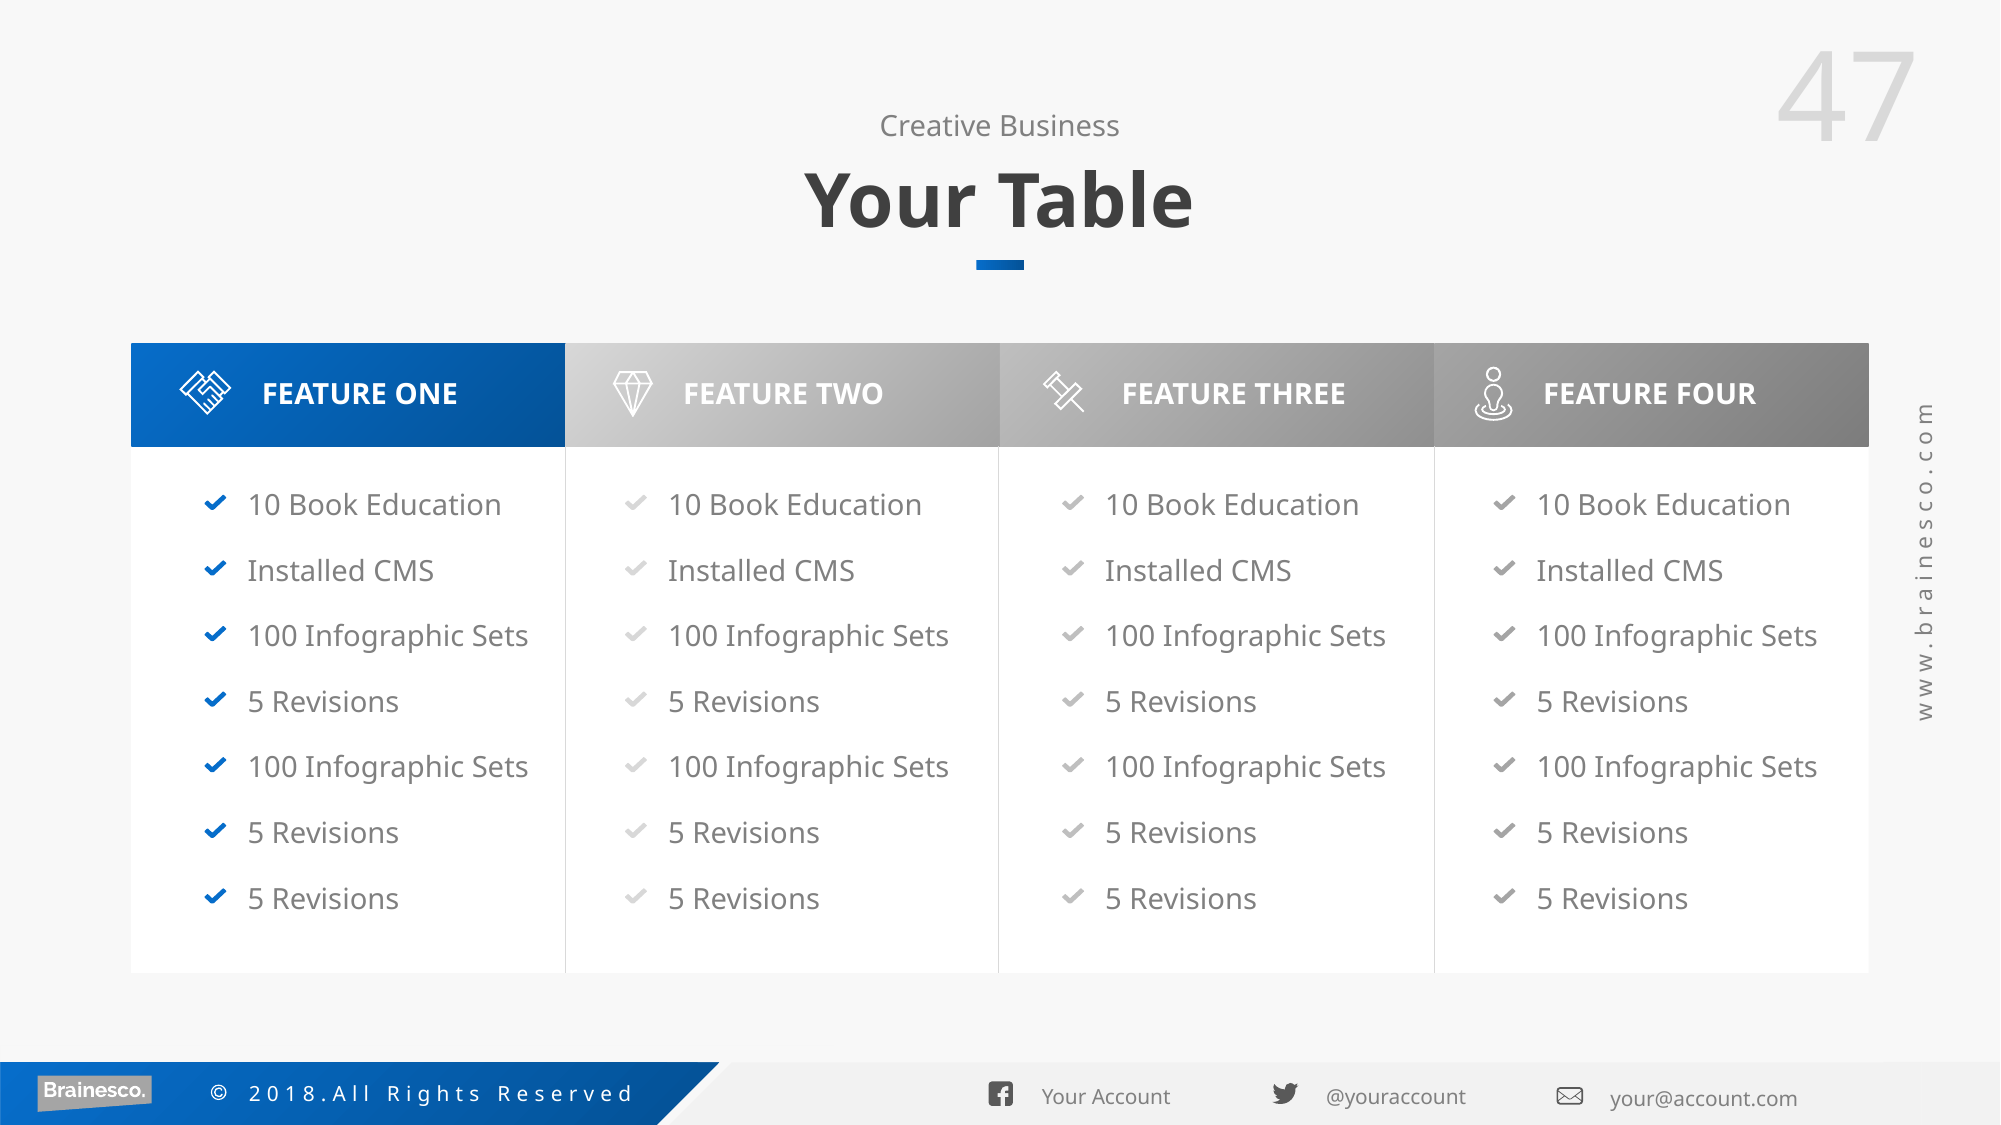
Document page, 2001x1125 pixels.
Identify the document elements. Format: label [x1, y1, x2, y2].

text_box [131, 343, 1869, 974]
text_box [601, 100, 1399, 271]
text_box [625, 479, 977, 924]
text_box [1062, 479, 1414, 924]
text_box [204, 479, 556, 924]
text_box [1493, 479, 1845, 924]
